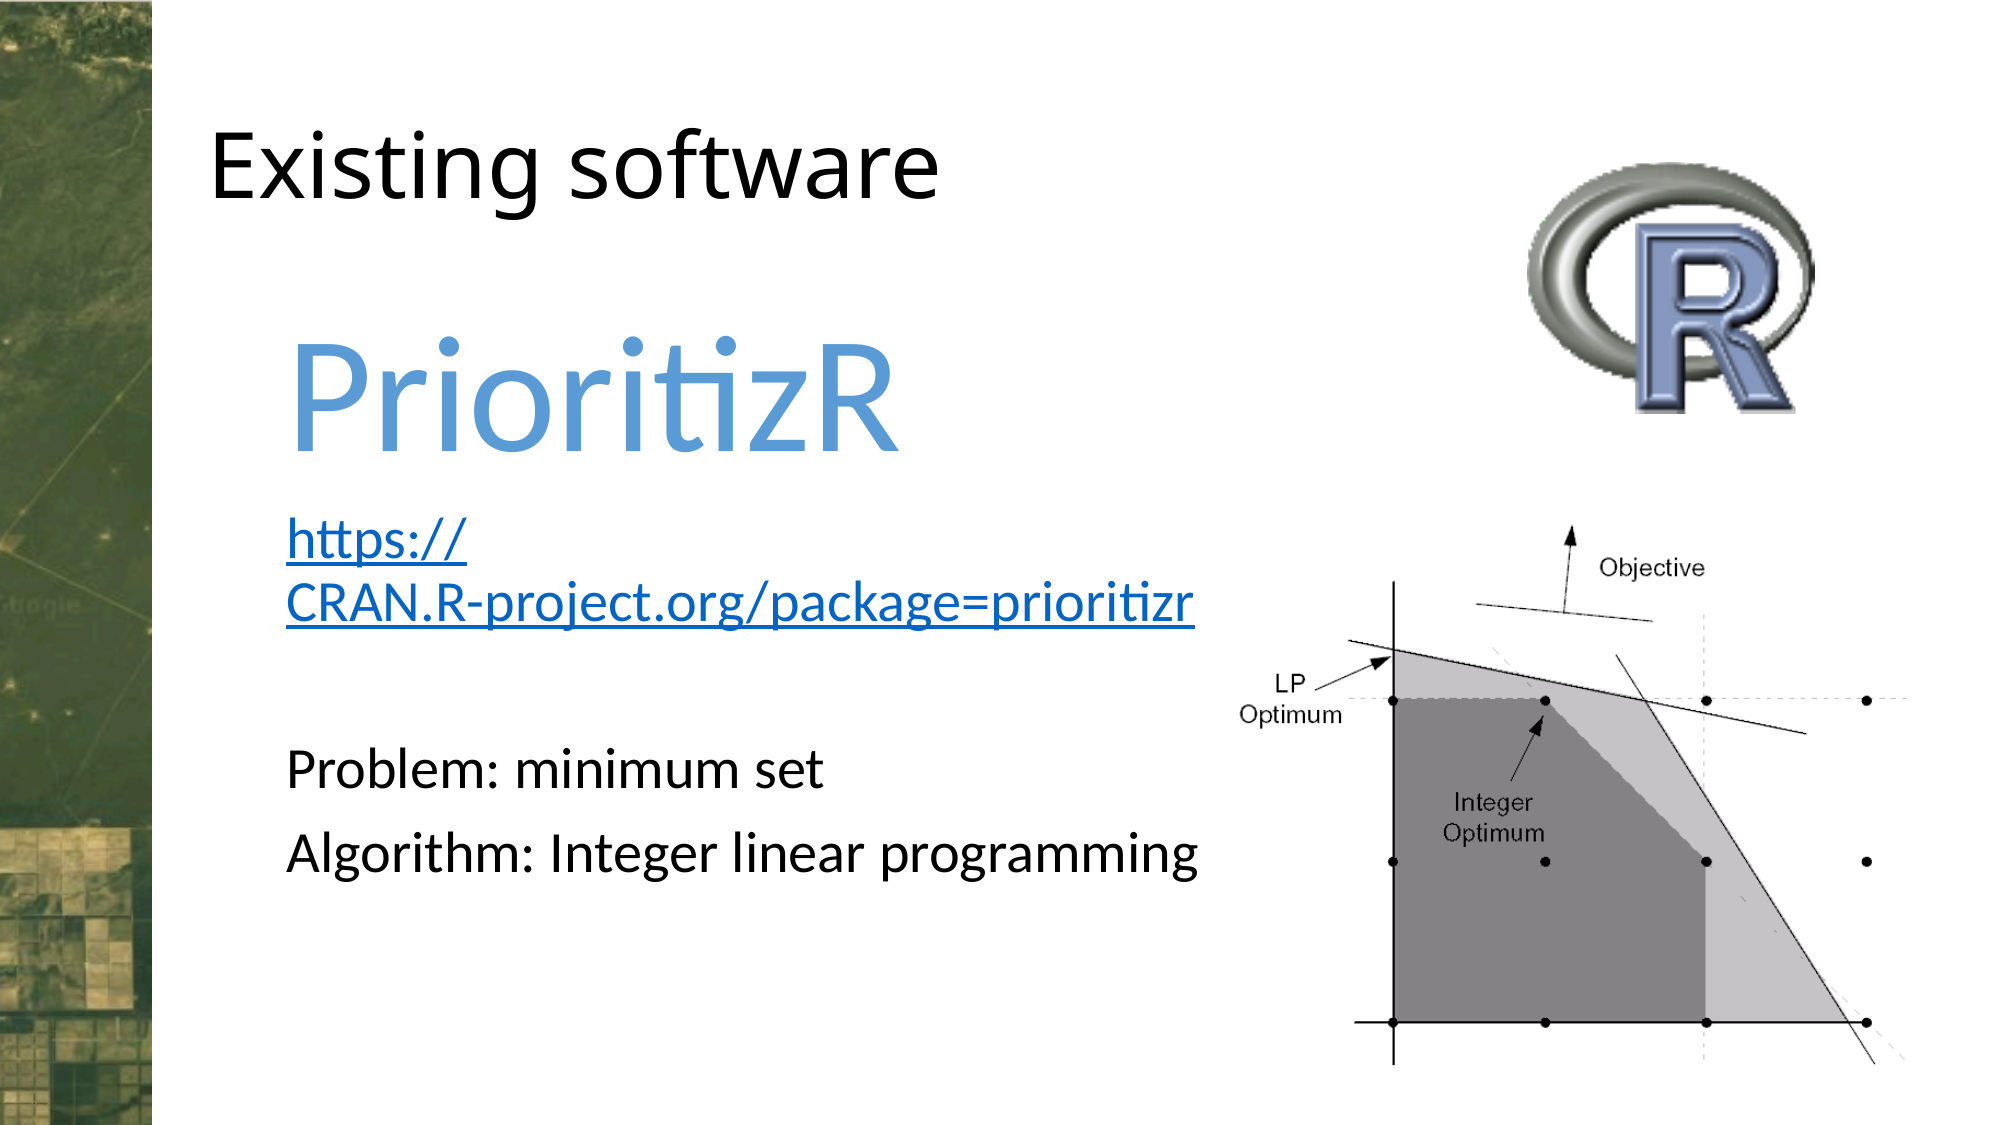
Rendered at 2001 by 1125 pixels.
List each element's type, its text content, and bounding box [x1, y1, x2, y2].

picture [1527, 162, 1815, 415]
title Existing software [192, 59, 1863, 278]
picture [1235, 516, 1908, 1075]
picture [0, 0, 152, 1125]
list PrioritizR https://CRAN.R-project.org/package=prioritizr Problem: minimum set Algorithm: Integer linear programming [271, 299, 1236, 1014]
